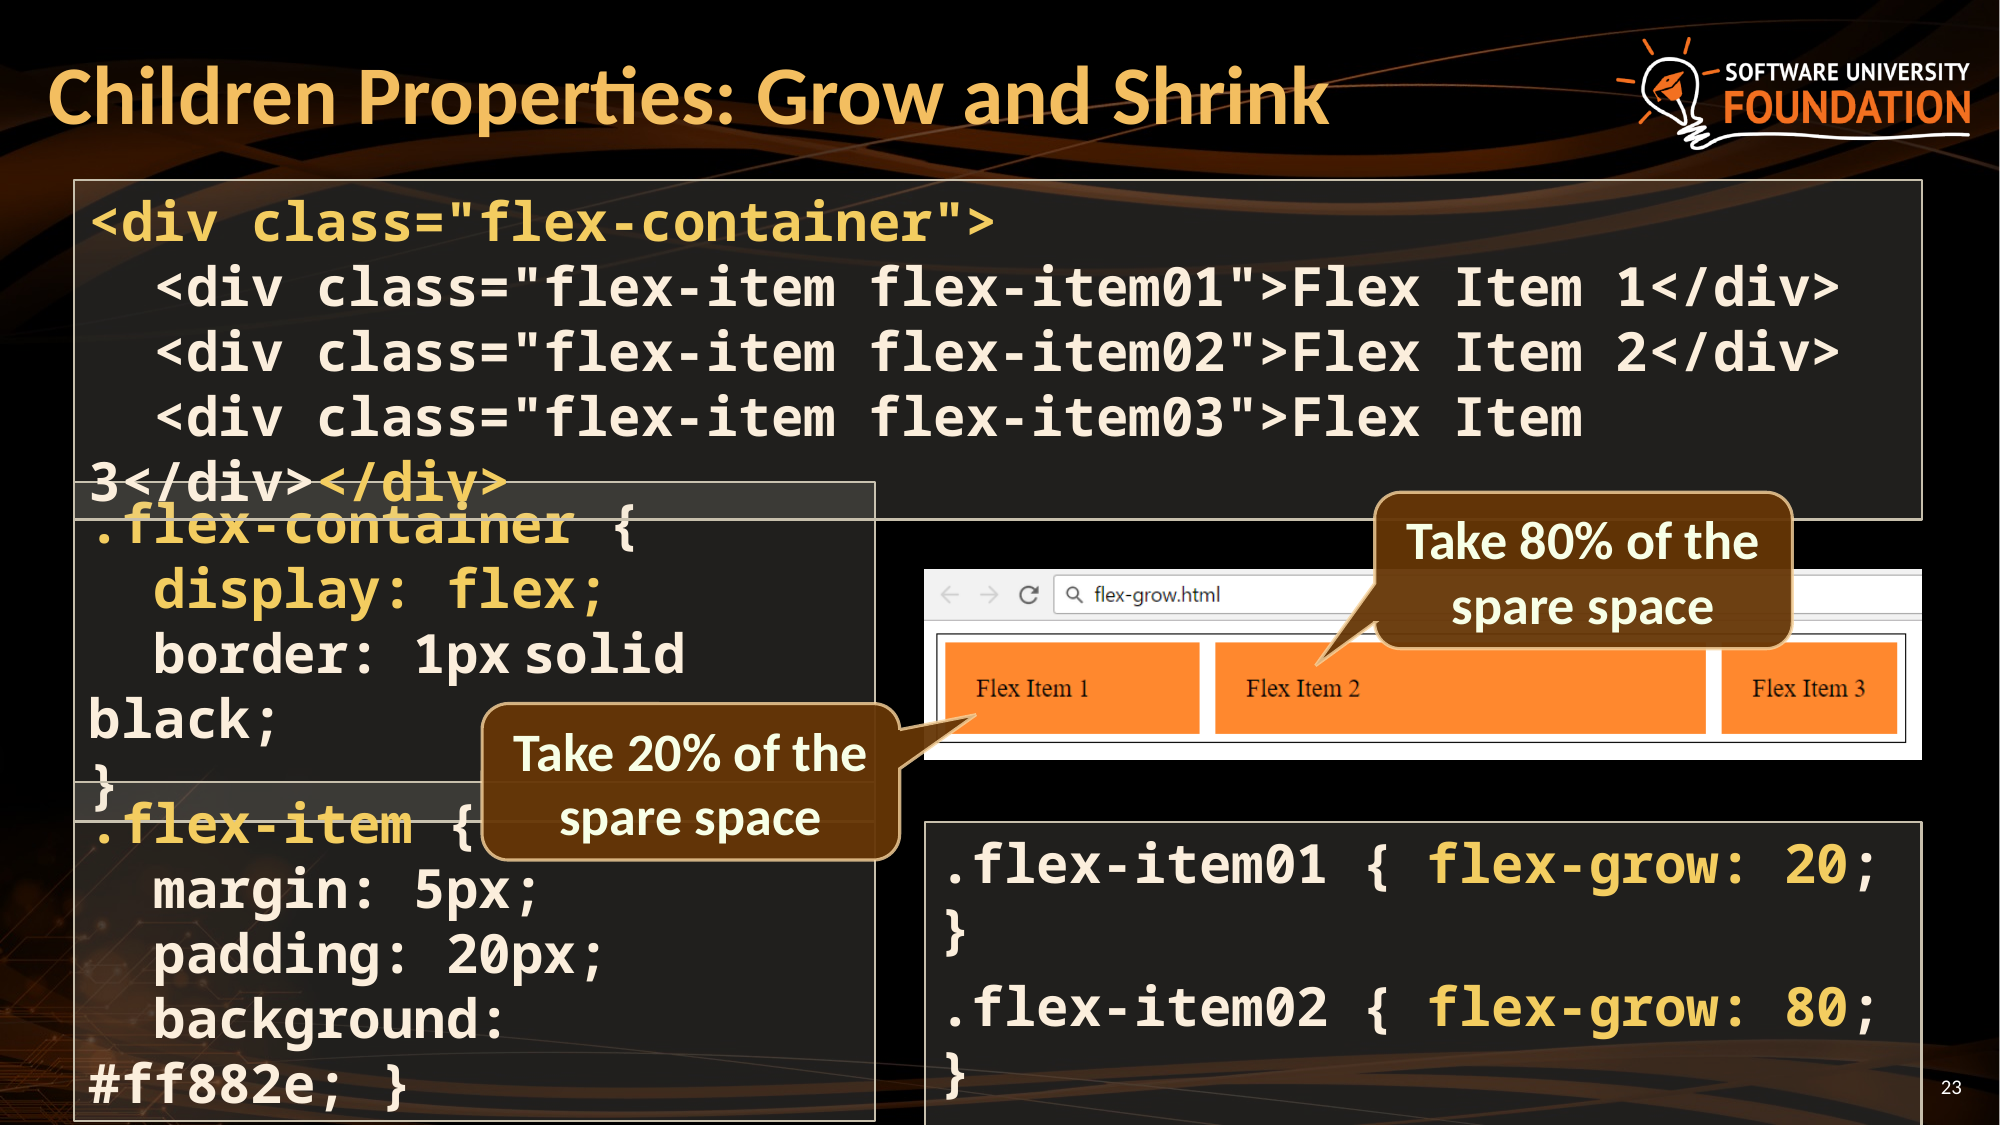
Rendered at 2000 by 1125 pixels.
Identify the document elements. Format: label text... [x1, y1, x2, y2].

text_box <div class="flex-container"> <div class="flex-item flex-item01">Flex Item 1</div> <div class="flex-item flex-item02">Flex Item 2</div> <div class="flex-item flex-item03">Flex Item 3</div></div> [73, 179, 1922, 520]
text_box .flex-item { margin: 5px; padding: 20px; background: #ff882e; } [73, 781, 875, 1122]
text_box .flex-container { display: flex; border: 1px solid black; } [73, 520, 875, 781]
title Children Properties: Grow and Shrink [30, 6, 1602, 189]
text_box Take 80% of the spare space [1373, 491, 1794, 569]
text_box Take 20% of the spare space [480, 702, 924, 862]
picture [0, 0, 2000, 1125]
text_box .flex-item01 { flex-grow: 20; } .flex-item02 { flex-grow: 80; } .flex-item03 { flex-grow: 0; } [924, 822, 1922, 1125]
slide_number 23 [1922, 1070, 1968, 1103]
